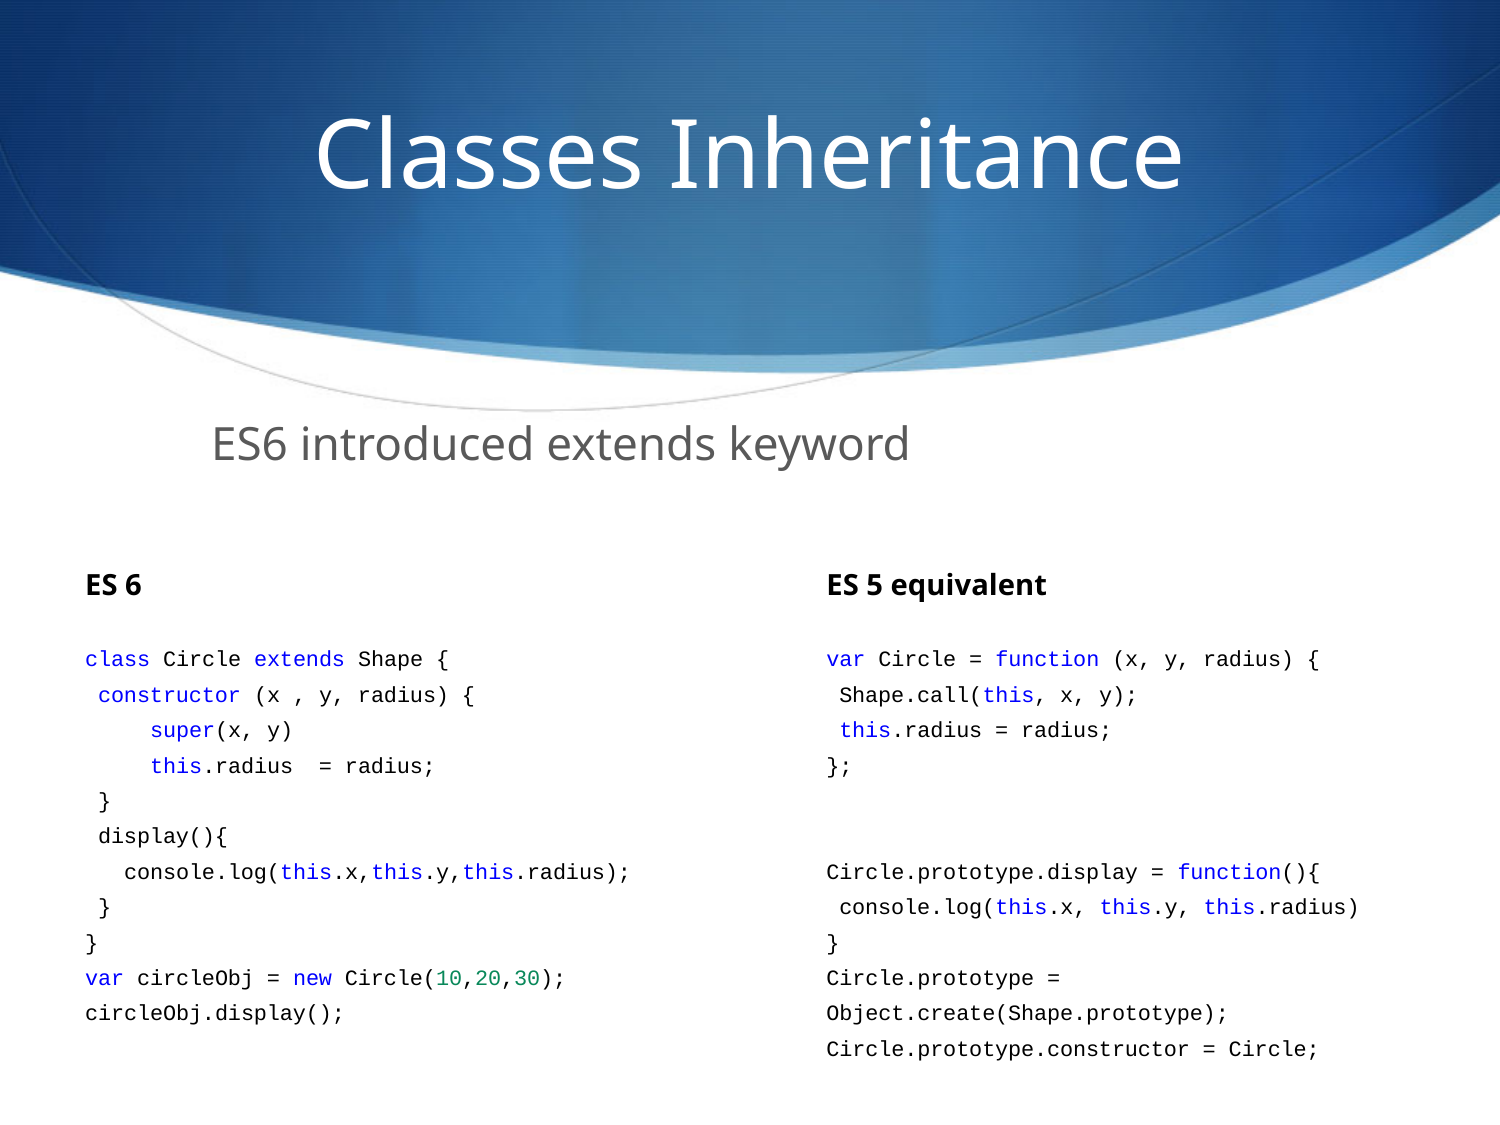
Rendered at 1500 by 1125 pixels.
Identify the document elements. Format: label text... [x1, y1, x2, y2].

text_box ES 5 equivalent var Circle = function (x, y, radius) { Shape.call(this, x, y); this.radius = radius; }; Circle.prototype.display = function(){ console.log(this.x, this.y, this.radius) } Circle.prototype = Object.create(Shape.prototype); Circle.prototype.constructor = Circle; [811, 551, 1436, 1072]
picture [0, 0, 1500, 1125]
text_box Classes Inheritance [75, 56, 1425, 244]
text_box ES 6 class Circle extends Shape { constructor (x , y, radius) { super(x, y) this.radius = radius; } display(){ console.log(this.x,this.y,this.radius); } } var circleObj = new Circle(10,20,30); circleObj.display(); [70, 551, 695, 1072]
text_box ES6 introduced extends keyword [121, 406, 1379, 540]
